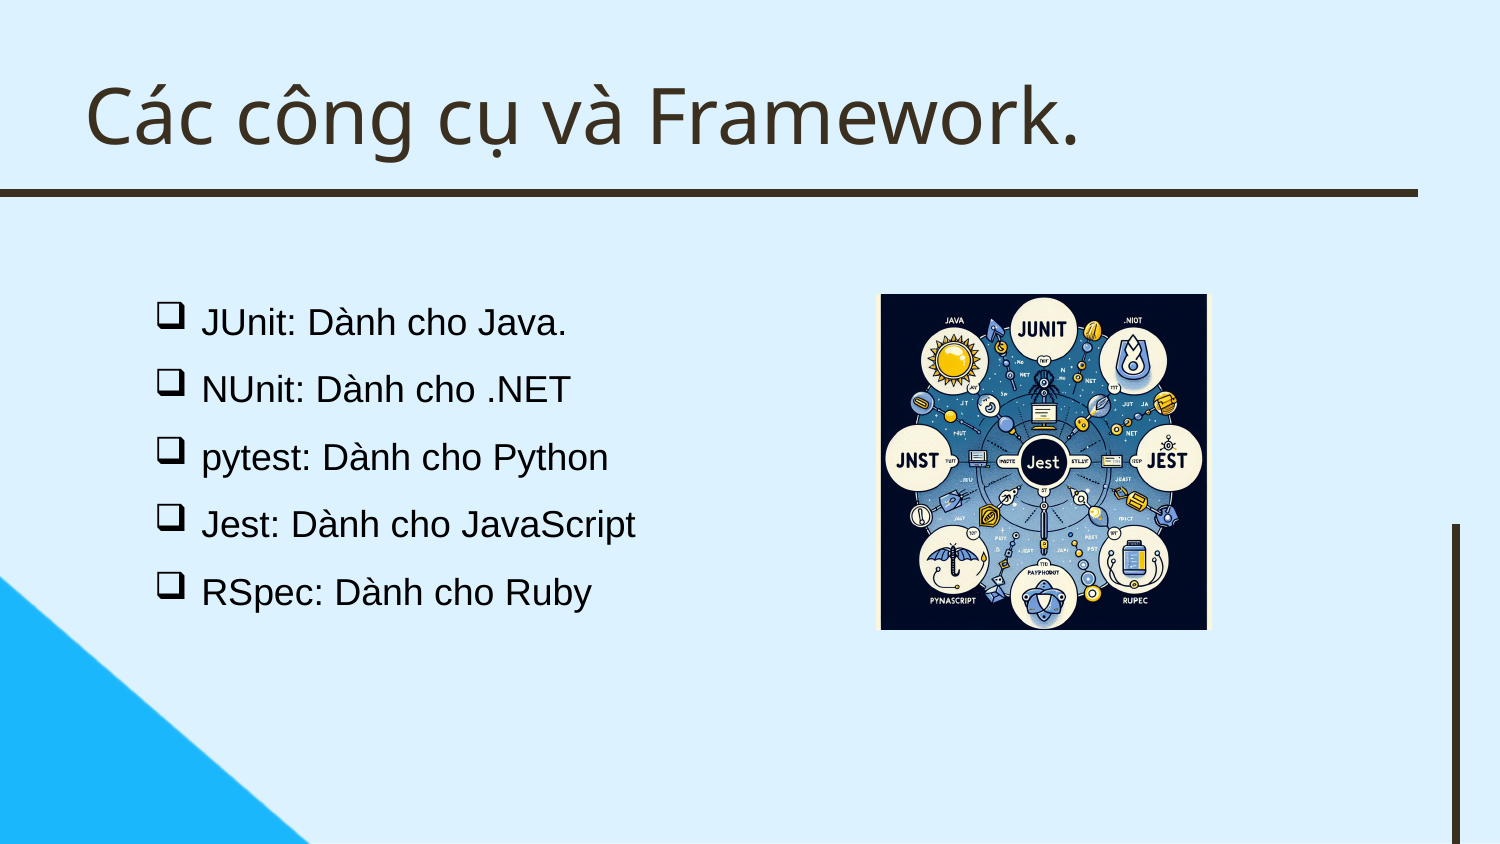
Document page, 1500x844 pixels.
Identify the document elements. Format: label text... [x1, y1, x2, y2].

text_box JUnit: Dành cho Java. NUnit: Dành cho .NET pytest: Dành cho Python Jest: Dành cho JavaScript RSpec: Dành cho Ruby [139, 267, 695, 688]
picture [0, 555, 345, 844]
text_box [0, 0, 1500, 844]
text_box Các công cụ và Framework. [84, 47, 1416, 161]
picture [876, 294, 1212, 630]
